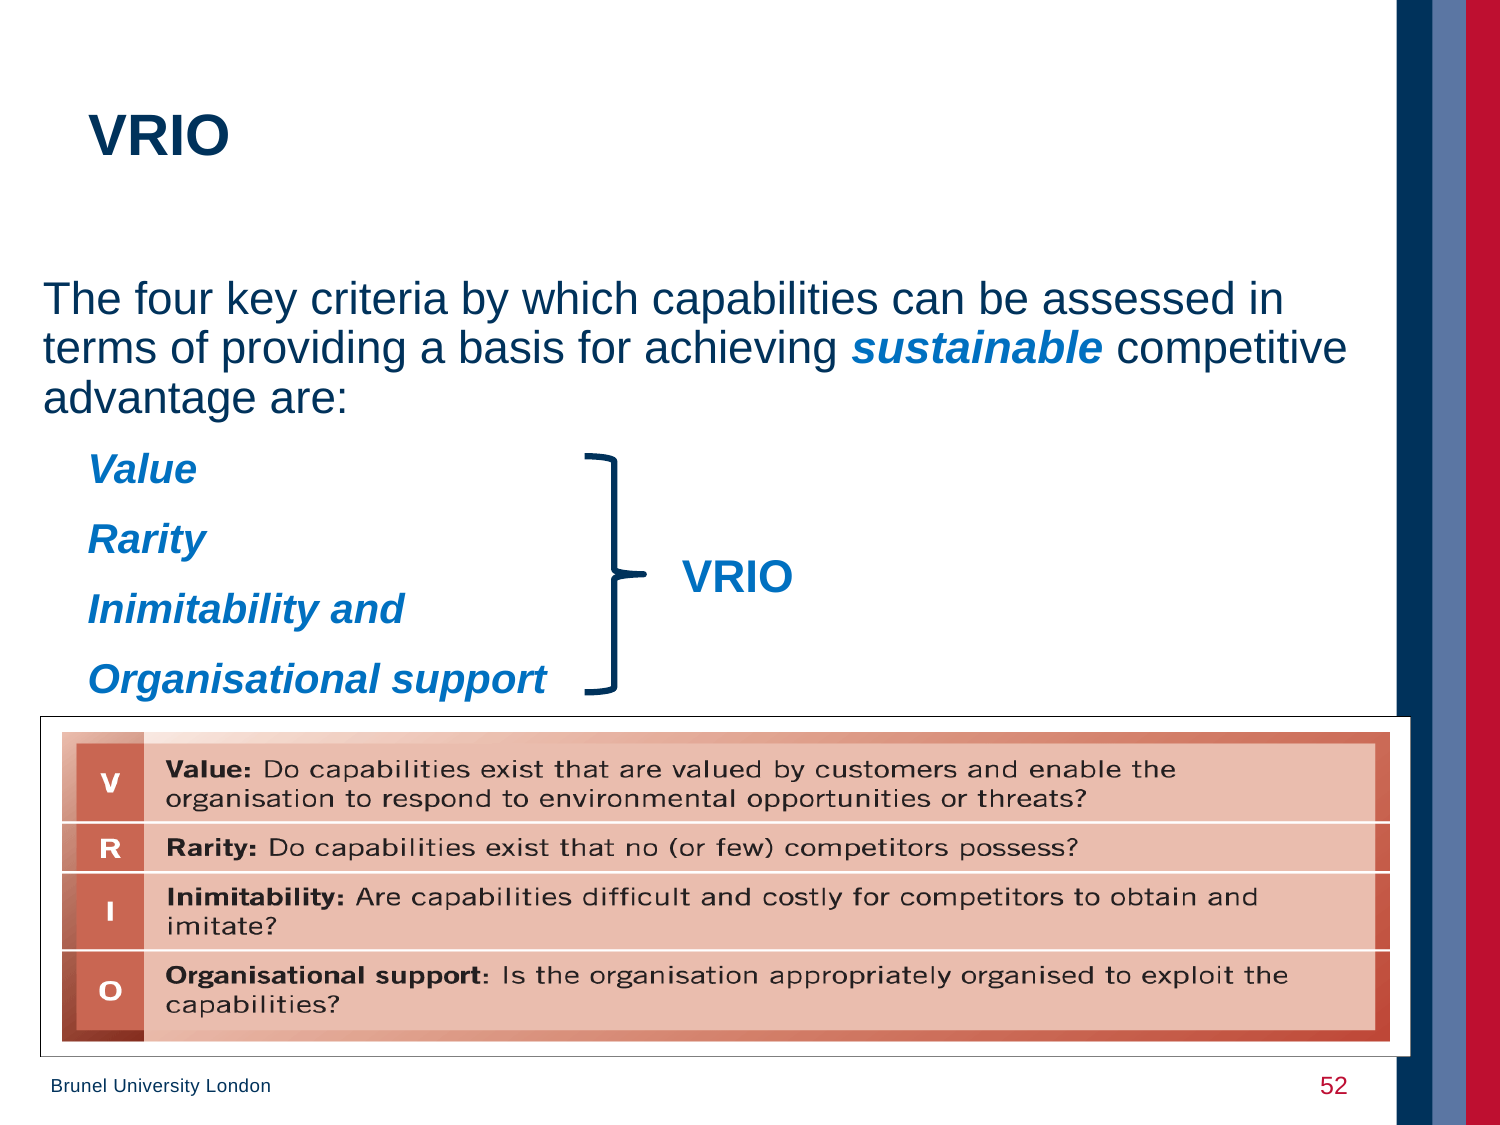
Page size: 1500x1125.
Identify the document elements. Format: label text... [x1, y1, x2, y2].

slide_number 52 [1068, 1065, 1364, 1115]
title VRIO [73, 89, 1424, 195]
text_box VRIO [667, 538, 821, 609]
list The four key criteria by which capabilities can be assessed in terms of providing a basis for achieving sustainable competitive advantage are: Value Rarity Inimitability and Organisational support [27, 267, 1424, 1085]
picture [40, 715, 1411, 1057]
text_box [584, 455, 645, 694]
